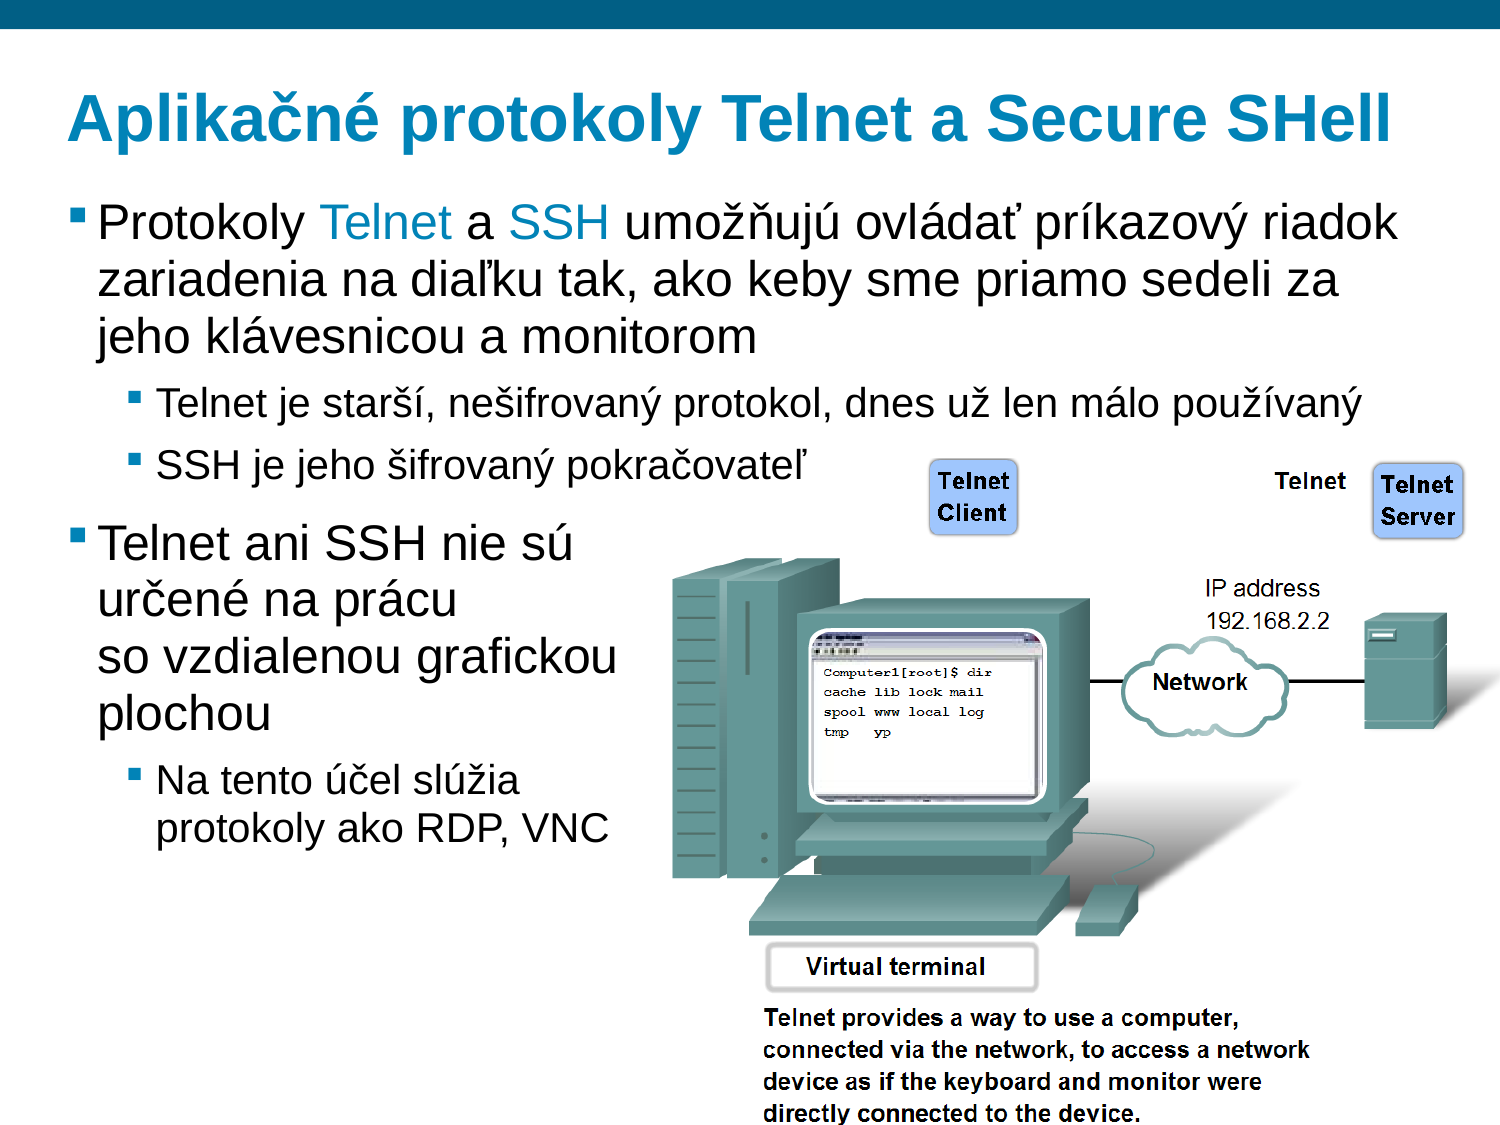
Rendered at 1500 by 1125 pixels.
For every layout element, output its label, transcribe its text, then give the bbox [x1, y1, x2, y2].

title Aplikačné protokoly Telnet a Secure SHell [53, 50, 1447, 163]
picture [644, 457, 1500, 1125]
list Protokoly Telnet a SSH umožňujú ovládať príkazový riadok zariadenia na diaľku tak, ako keby sme priamo sedeli za jeho klávesnicou a monitorom Telnet je starší, nešifrovaný protokol, dnes už len málo používaný SSH je jeho šifrovaný pokračovateľ Telnet ani SSH nie sú určené na prácu so vzdialenou grafickou plochou Na tento účel slúžia protokoly ako RDP, VNC [53, 187, 1447, 1075]
